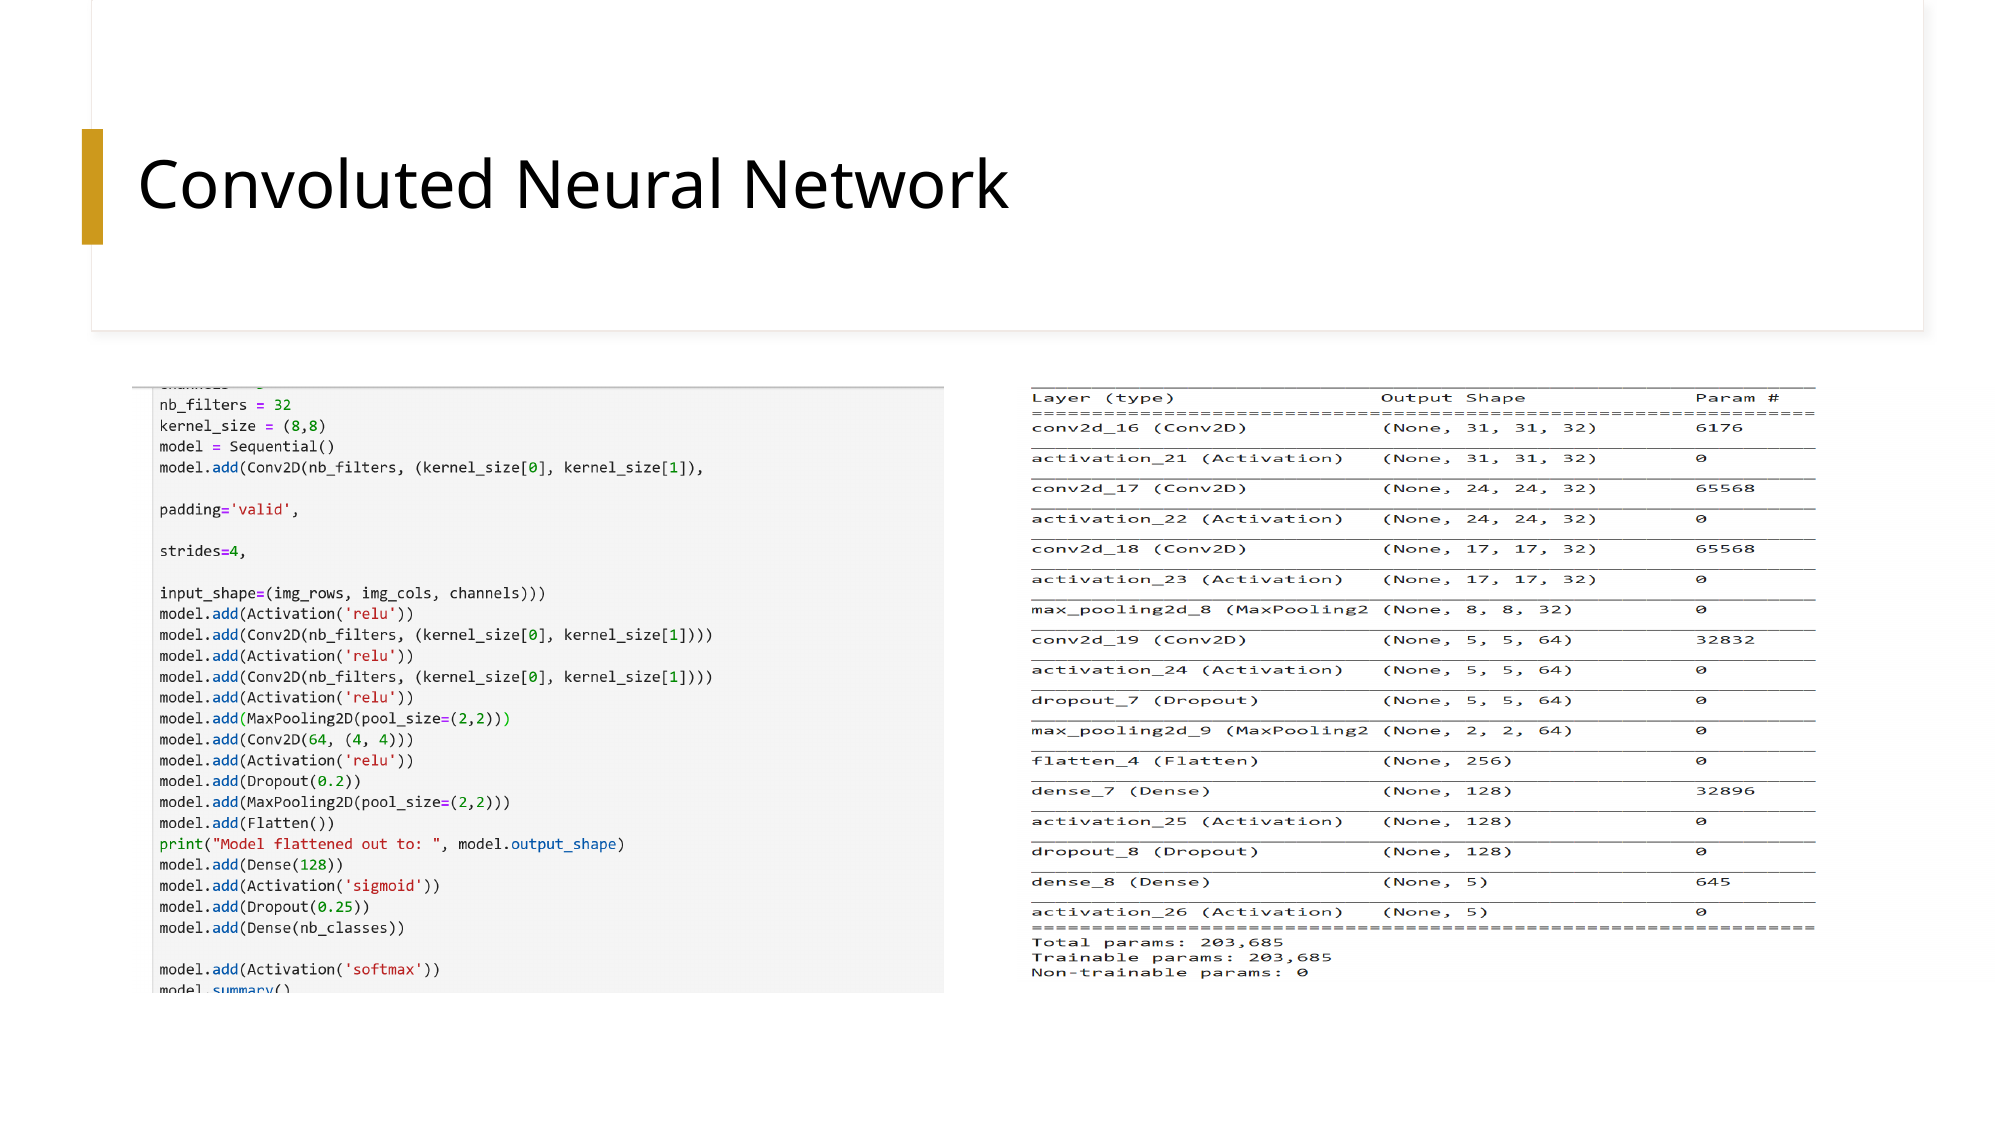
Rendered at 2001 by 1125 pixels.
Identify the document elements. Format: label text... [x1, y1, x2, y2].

title Convoluted Neural Network [122, 90, 1851, 284]
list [132, 386, 944, 993]
picture [1017, 386, 1995, 982]
